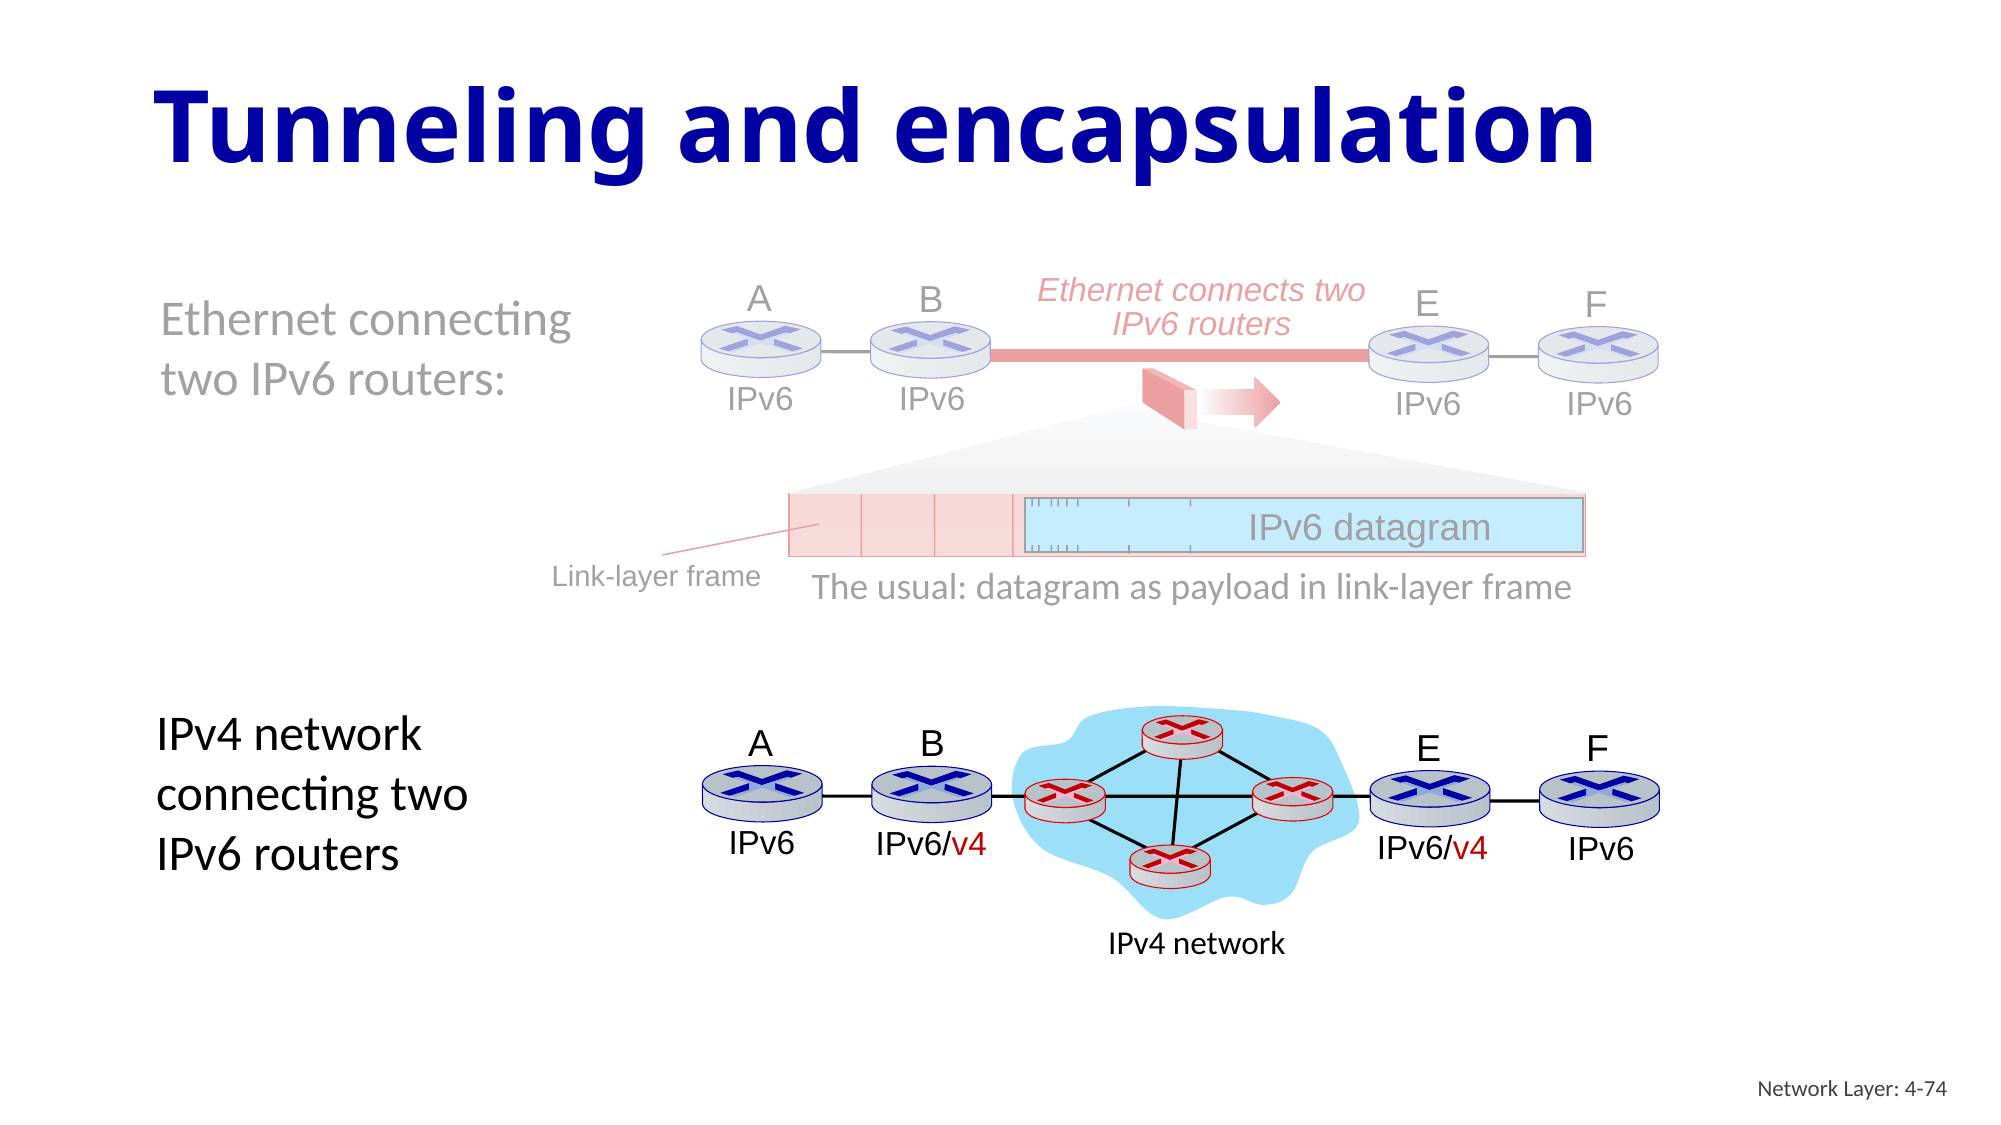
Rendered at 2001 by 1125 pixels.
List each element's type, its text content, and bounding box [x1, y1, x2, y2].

text_box [133, 220, 1787, 619]
text_box Tunneling and encapsulation [137, 56, 1863, 204]
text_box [702, 669, 1660, 969]
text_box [700, 266, 1659, 430]
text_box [536, 523, 820, 601]
text_box IPv4 network connecting two IPv6 routers [141, 692, 562, 888]
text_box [1142, 367, 1280, 430]
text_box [788, 401, 1591, 558]
text_box Network Layer: 4-<number> [1512, 1056, 1963, 1117]
